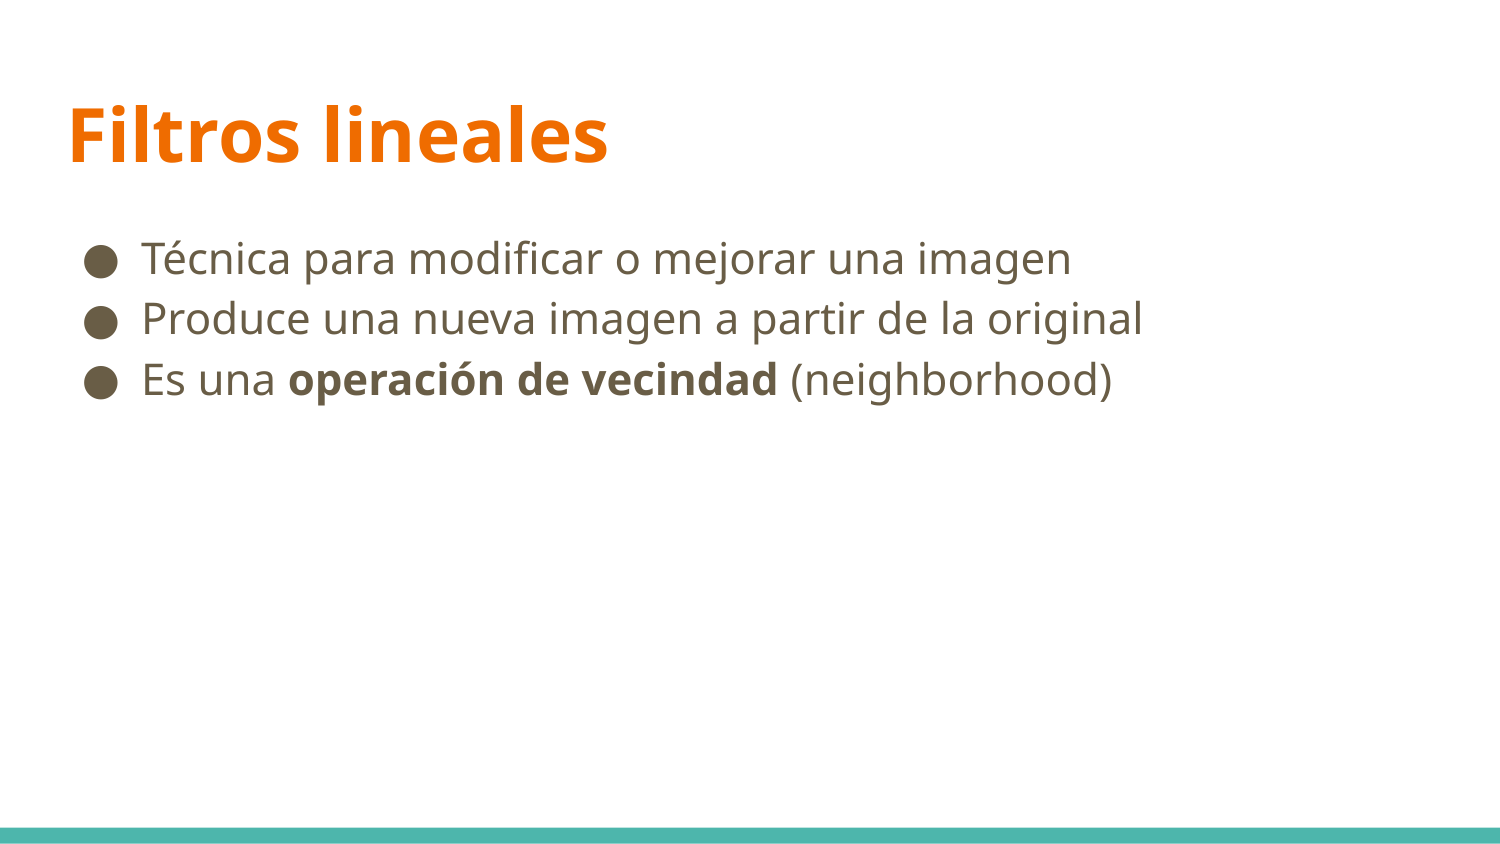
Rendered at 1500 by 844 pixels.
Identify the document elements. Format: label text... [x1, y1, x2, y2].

title Filtros lineales [51, 72, 1449, 189]
list Técnica para modificar o mejorar una imagen Produce una nueva imagen a partir de la original Es una operación de vecindad (neighborhood) [51, 207, 1449, 750]
